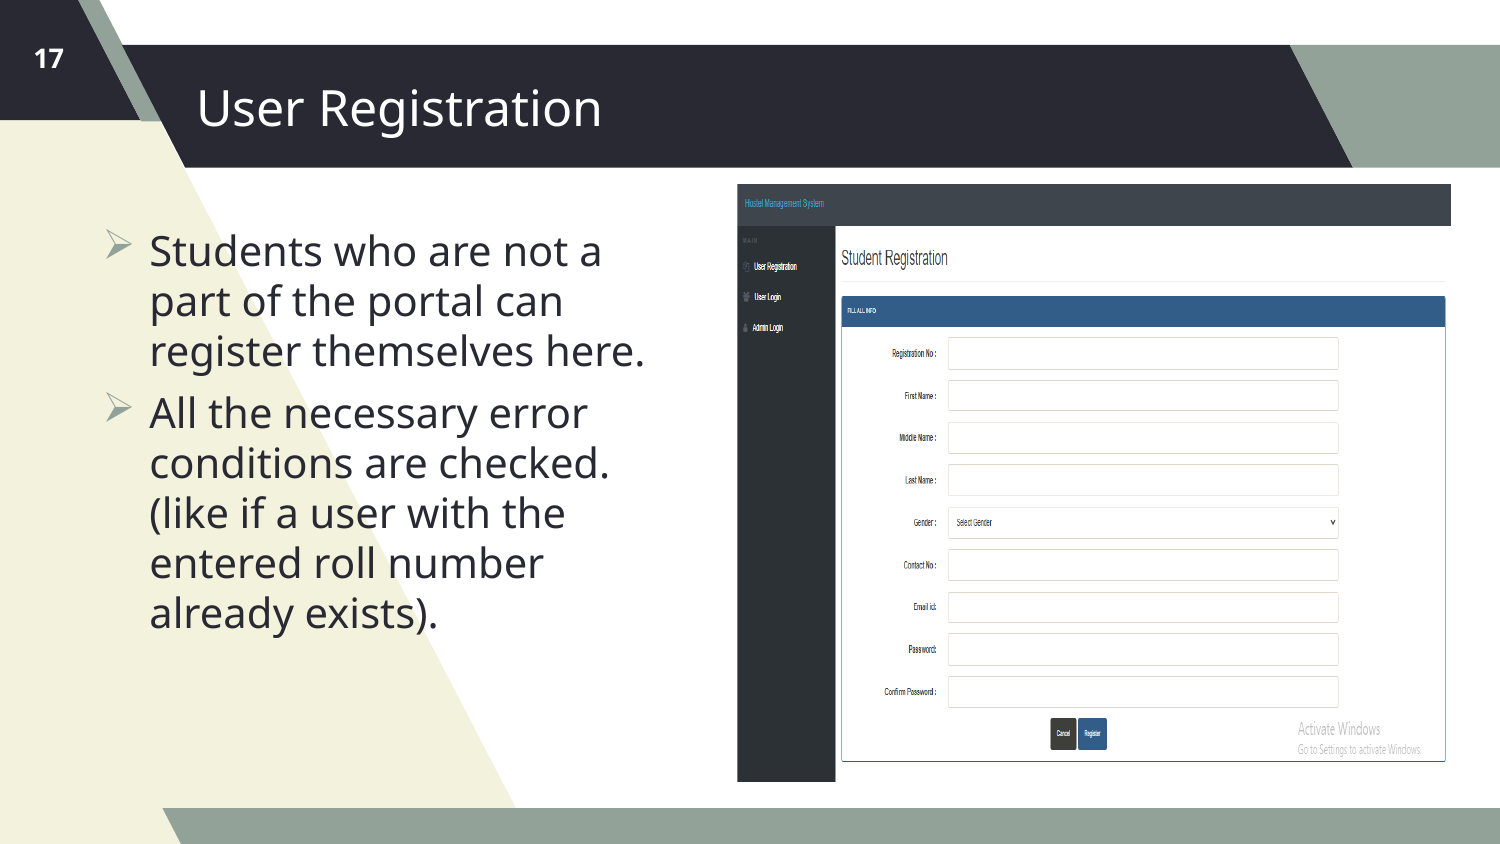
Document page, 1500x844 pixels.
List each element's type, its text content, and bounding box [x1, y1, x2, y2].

picture [737, 184, 1452, 782]
title User Registration [181, 45, 1285, 169]
slide_number 17 [0, 0, 98, 121]
list Students who are not a part of the portal can register themselves here. All the necessary error conditions are checked.(like if a user with the entered roll number already exists). [87, 209, 688, 808]
